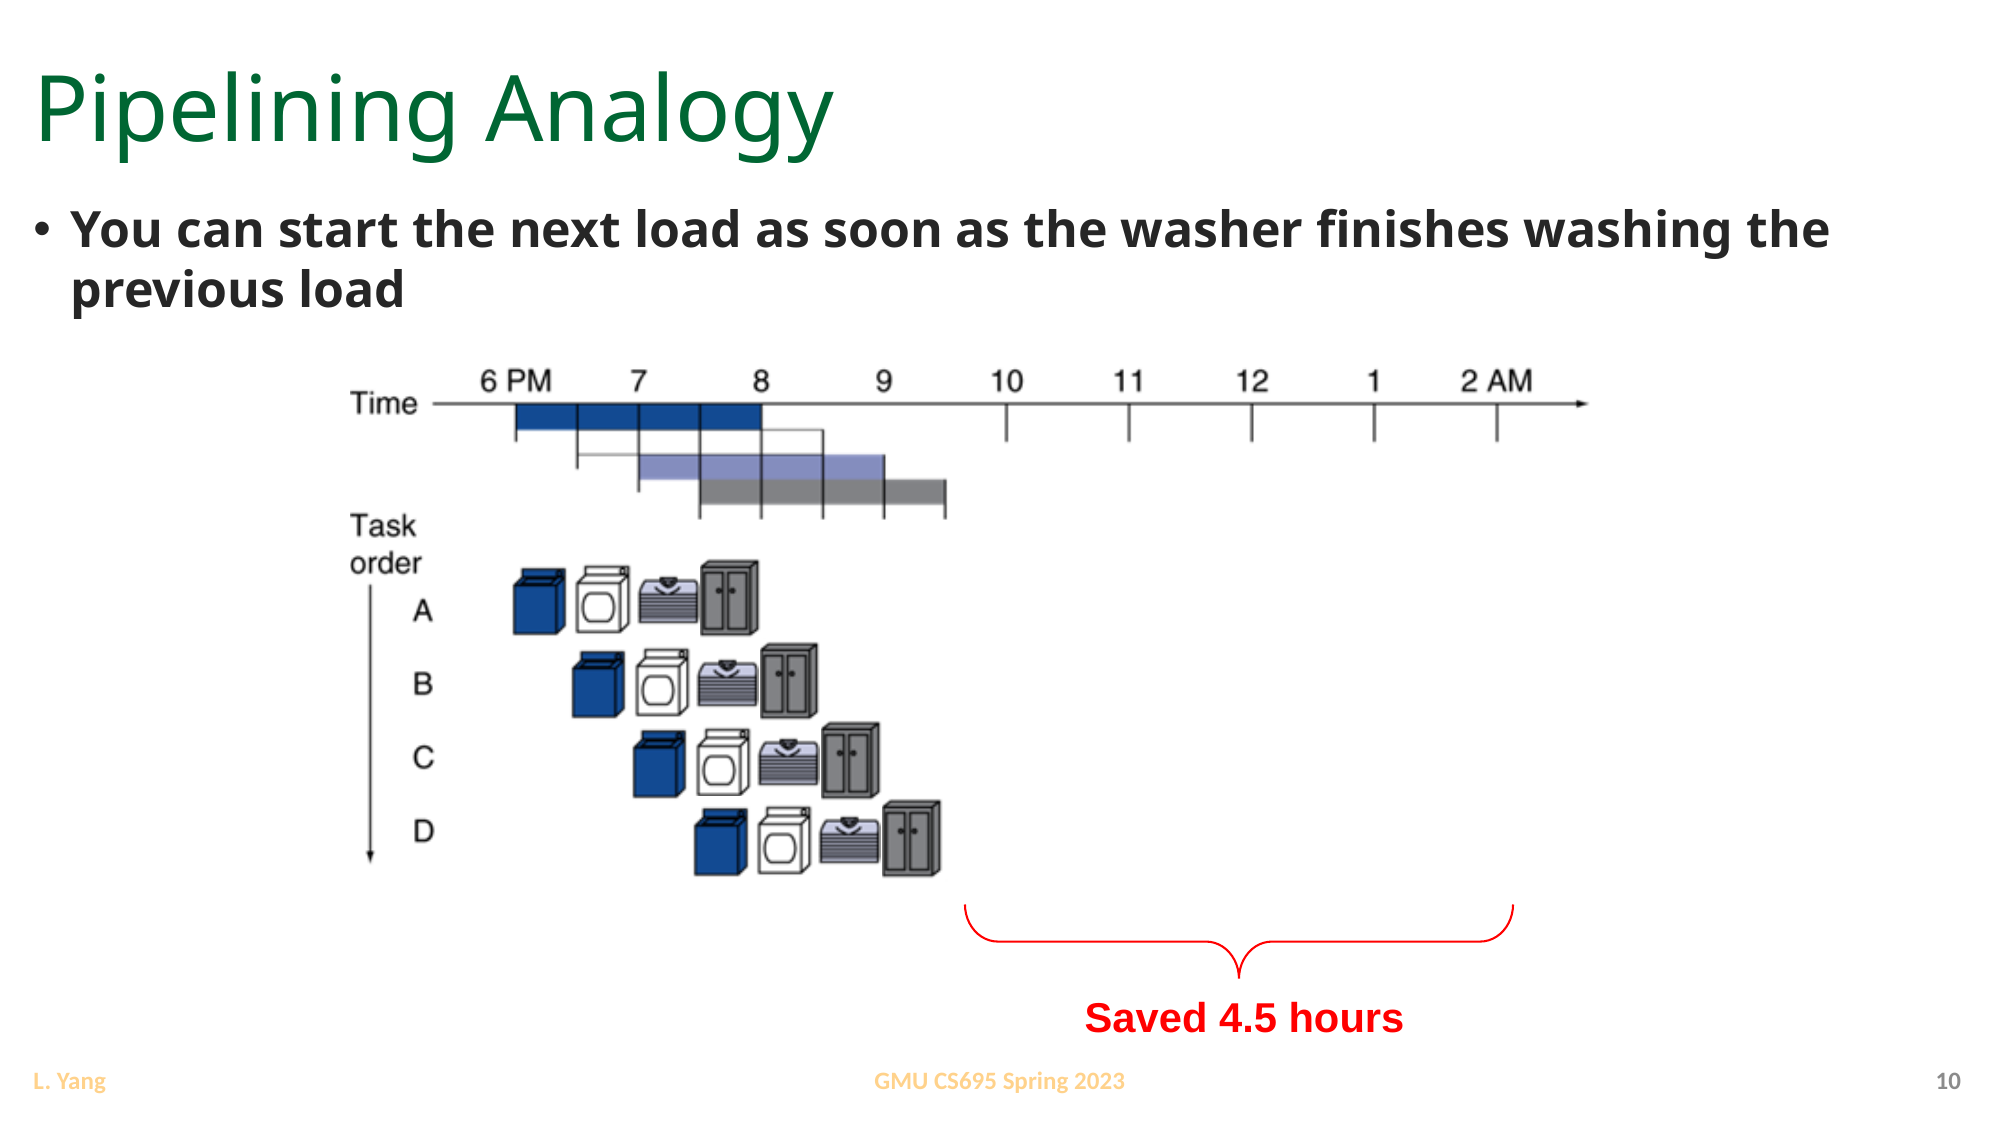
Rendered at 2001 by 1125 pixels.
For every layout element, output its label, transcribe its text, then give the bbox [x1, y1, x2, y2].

footer GMU CS695 Spring 2023 [662, 1050, 1338, 1110]
slide_number L. Yang [18, 1050, 469, 1110]
title Pipelining Analogy [18, 25, 1977, 169]
list You can start the next load as soon as the washer finishes washing the previous load [18, 190, 1976, 1035]
text_box Saved 4.5 hours [1069, 982, 1420, 1048]
text_box [963, 905, 1515, 979]
slide_number 10 [1526, 1050, 1977, 1110]
picture [350, 350, 1650, 905]
